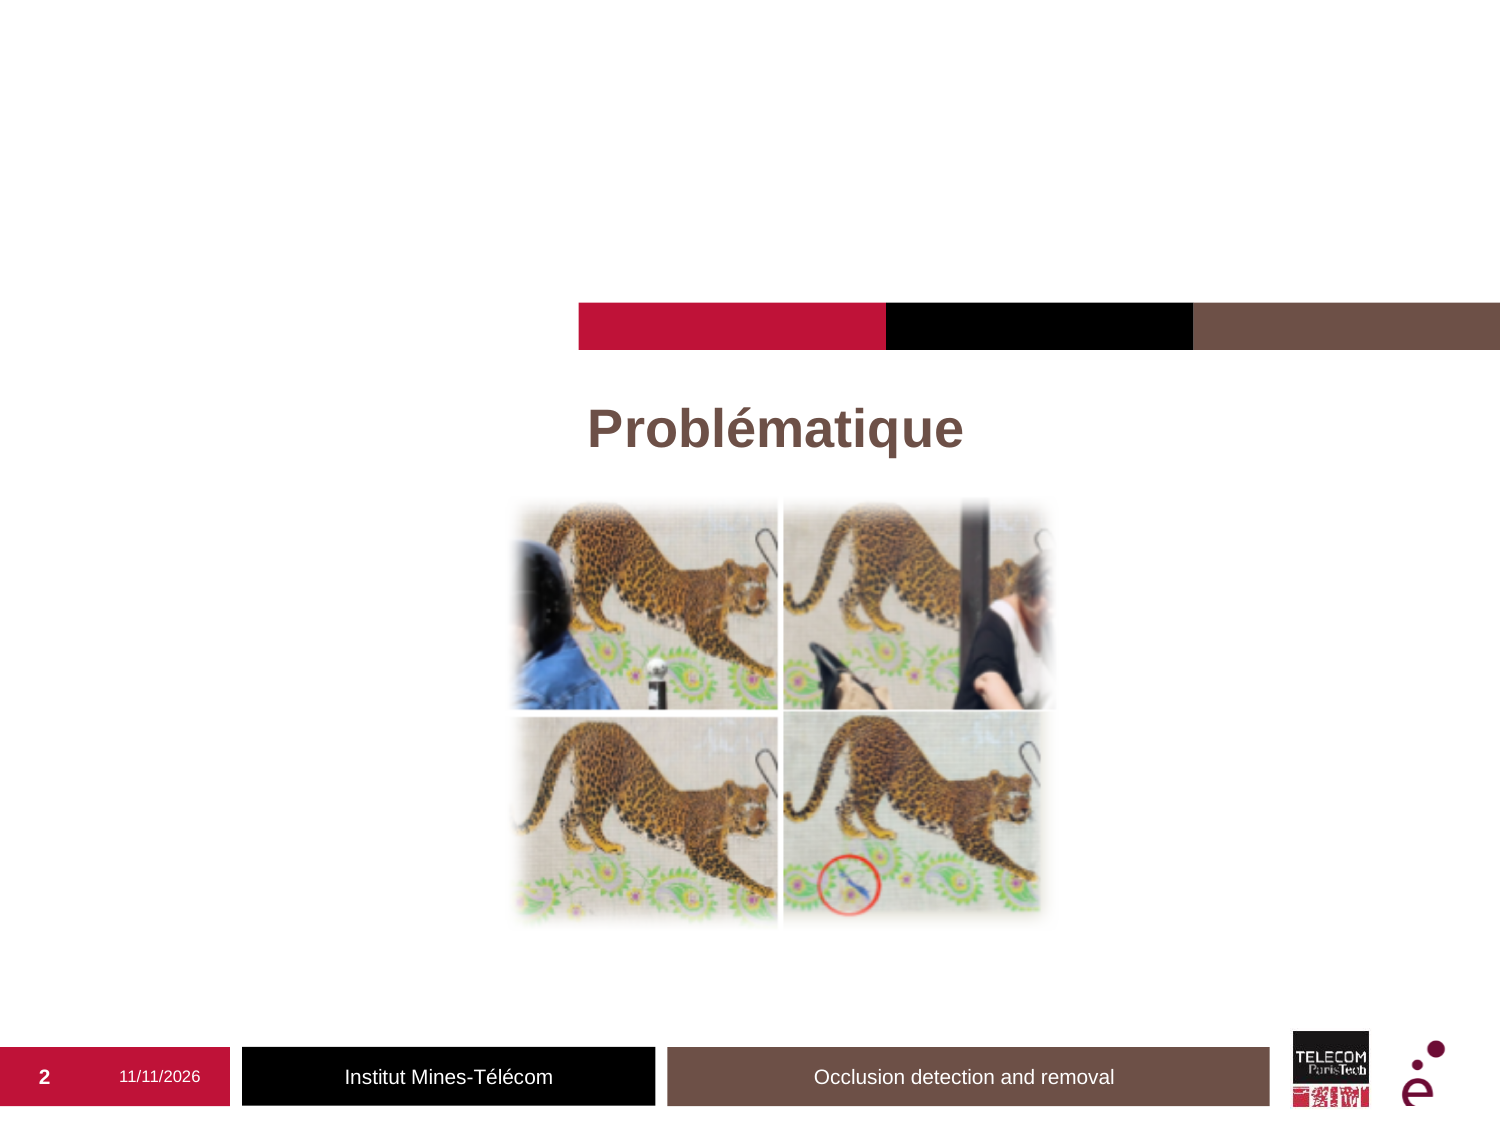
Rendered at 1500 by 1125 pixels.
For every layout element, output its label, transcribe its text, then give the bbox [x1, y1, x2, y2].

picture [505, 493, 1059, 933]
slide_number 2 [1, 1046, 89, 1106]
title Problématique [572, 385, 1388, 591]
footer Occlusion detection and removal [667, 1046, 1271, 1106]
picture [1290, 1028, 1372, 1110]
picture [1385, 1031, 1461, 1106]
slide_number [89, 1046, 232, 1106]
